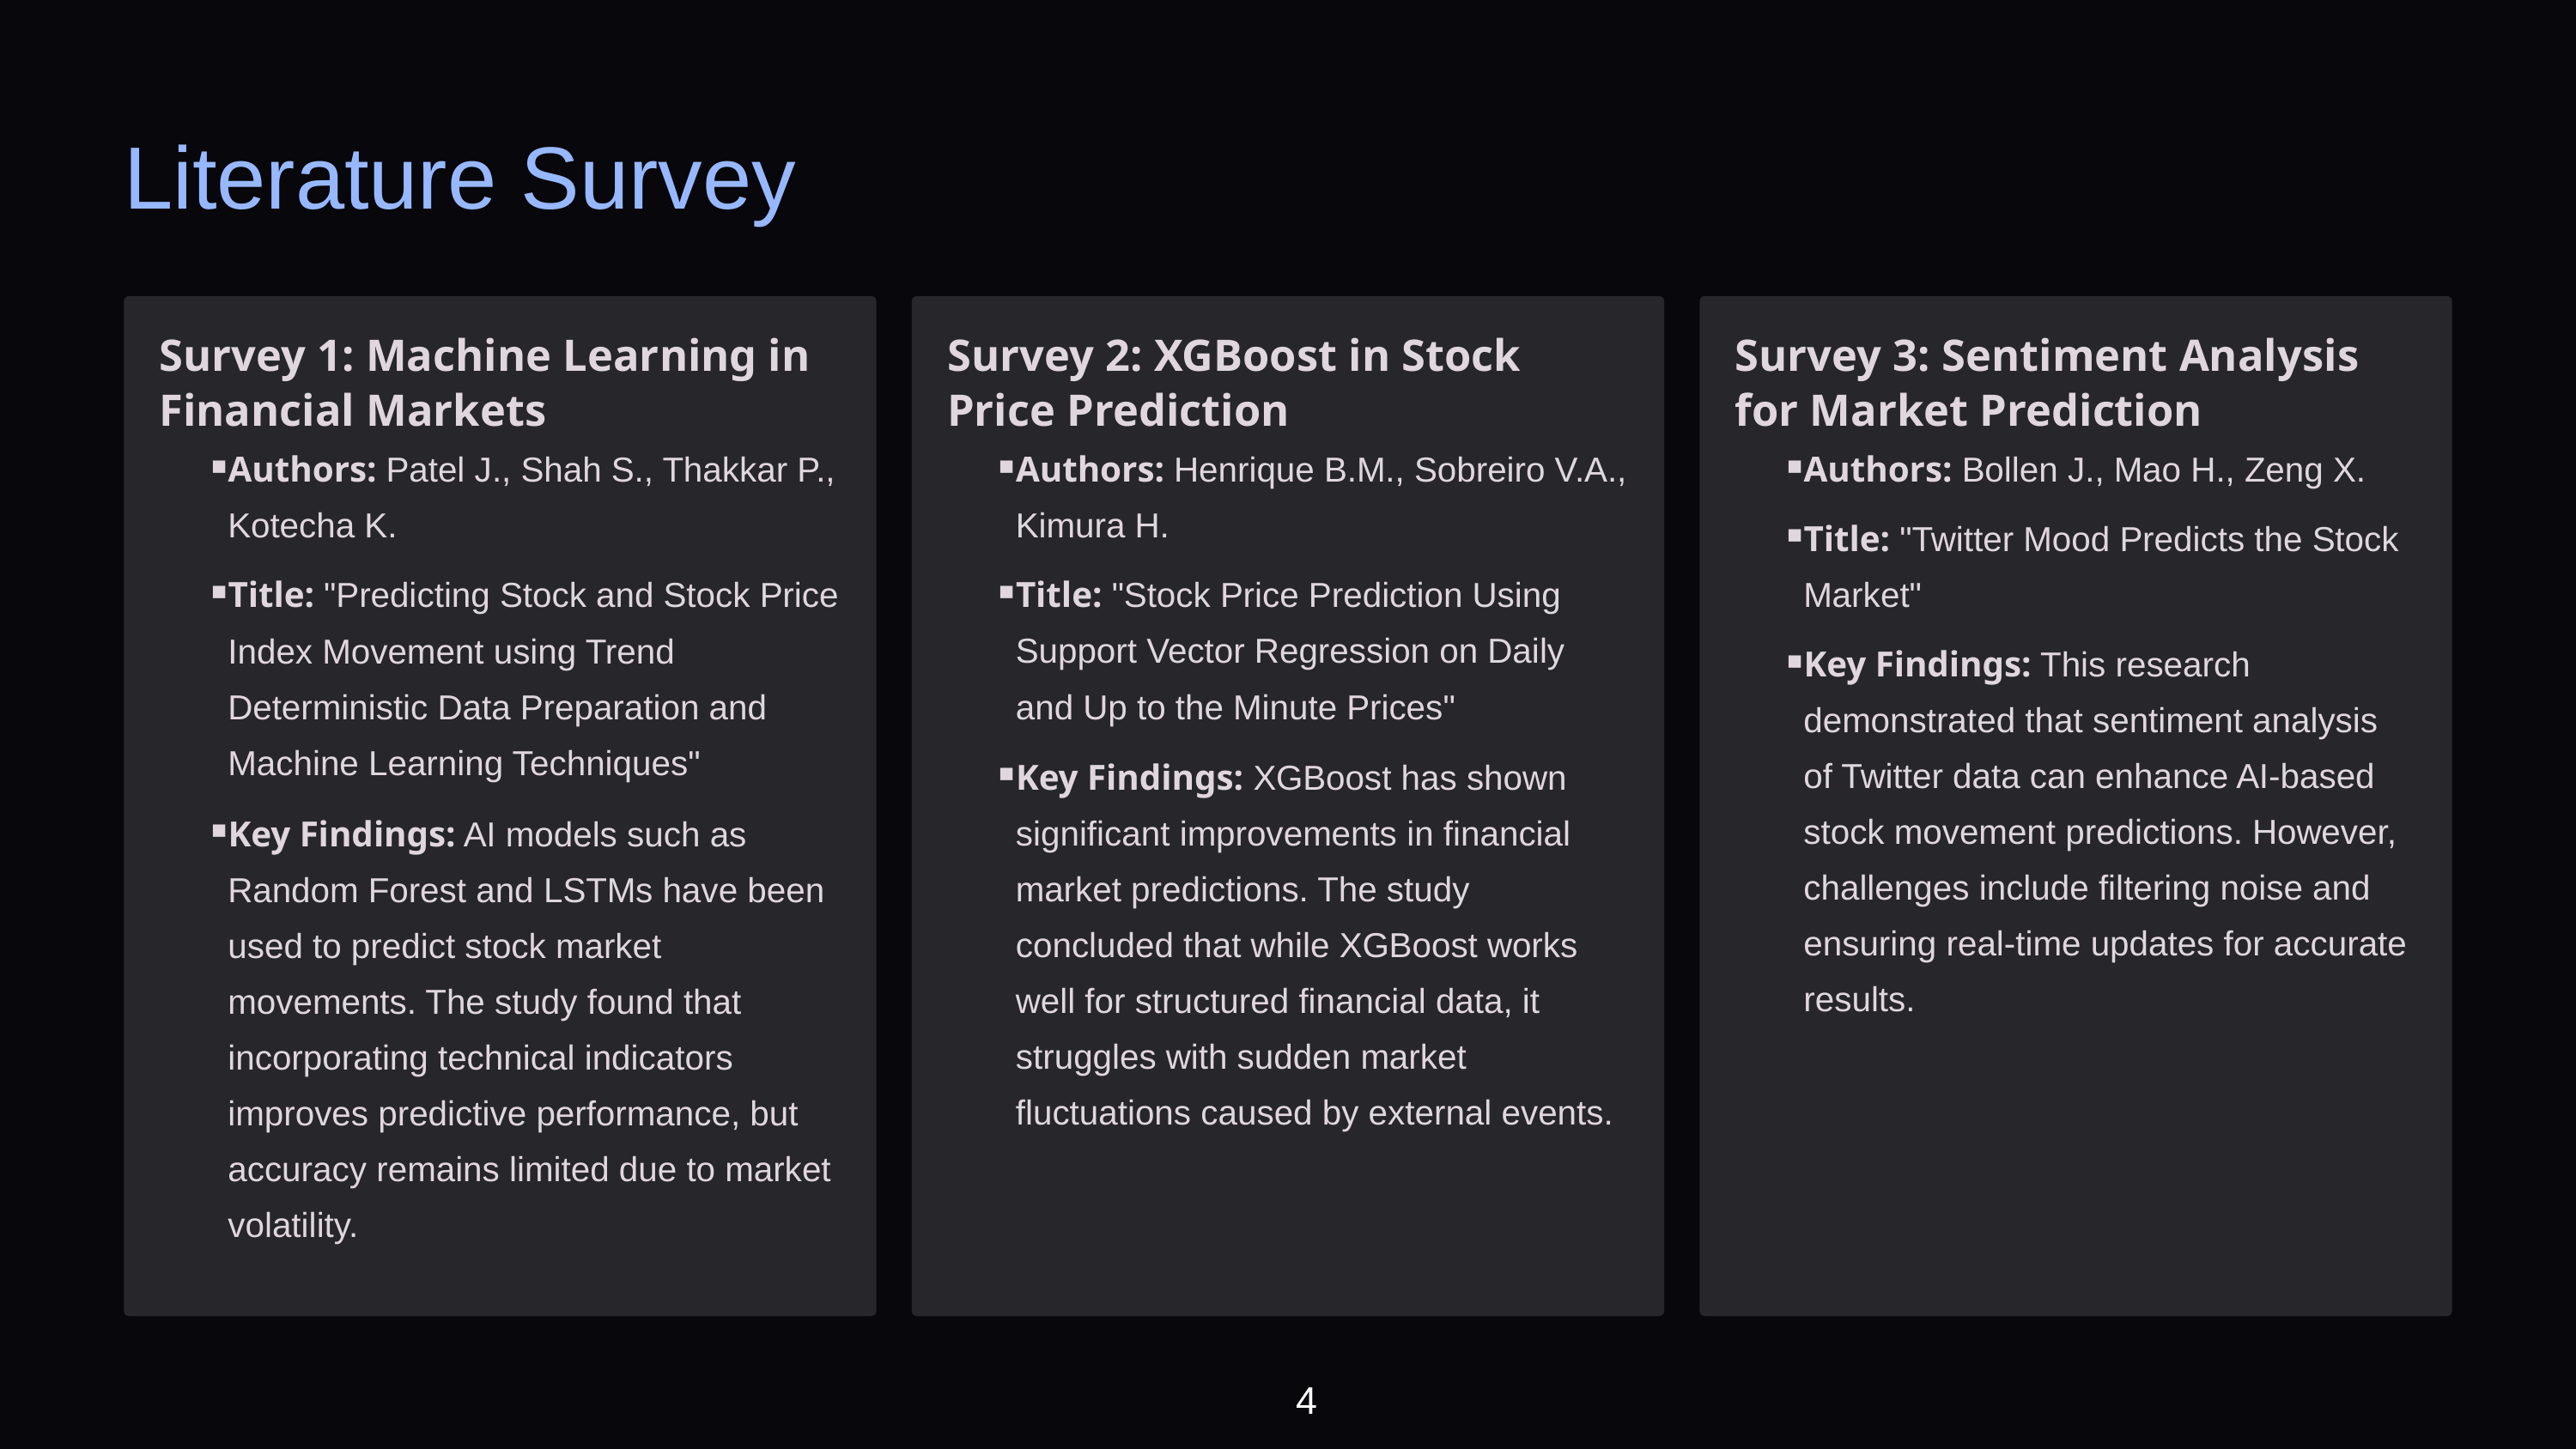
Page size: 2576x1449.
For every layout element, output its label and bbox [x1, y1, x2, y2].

text_box [159, 442, 841, 568]
text_box [1735, 512, 2417, 637]
text_box [946, 442, 1630, 568]
text_box [1735, 327, 2417, 442]
text_box [159, 807, 841, 1282]
text_box [0, 0, 2576, 1449]
text_box [1699, 295, 2452, 1317]
text_box [159, 327, 841, 442]
text_box [946, 750, 1630, 1225]
text_box [911, 295, 1665, 1317]
text_box [124, 295, 877, 1317]
text_box [1735, 442, 2417, 512]
text_box [124, 122, 1010, 244]
text_box [946, 327, 1630, 442]
text_box [159, 568, 841, 807]
text_box [1735, 637, 2417, 1055]
text_box [946, 568, 1630, 750]
